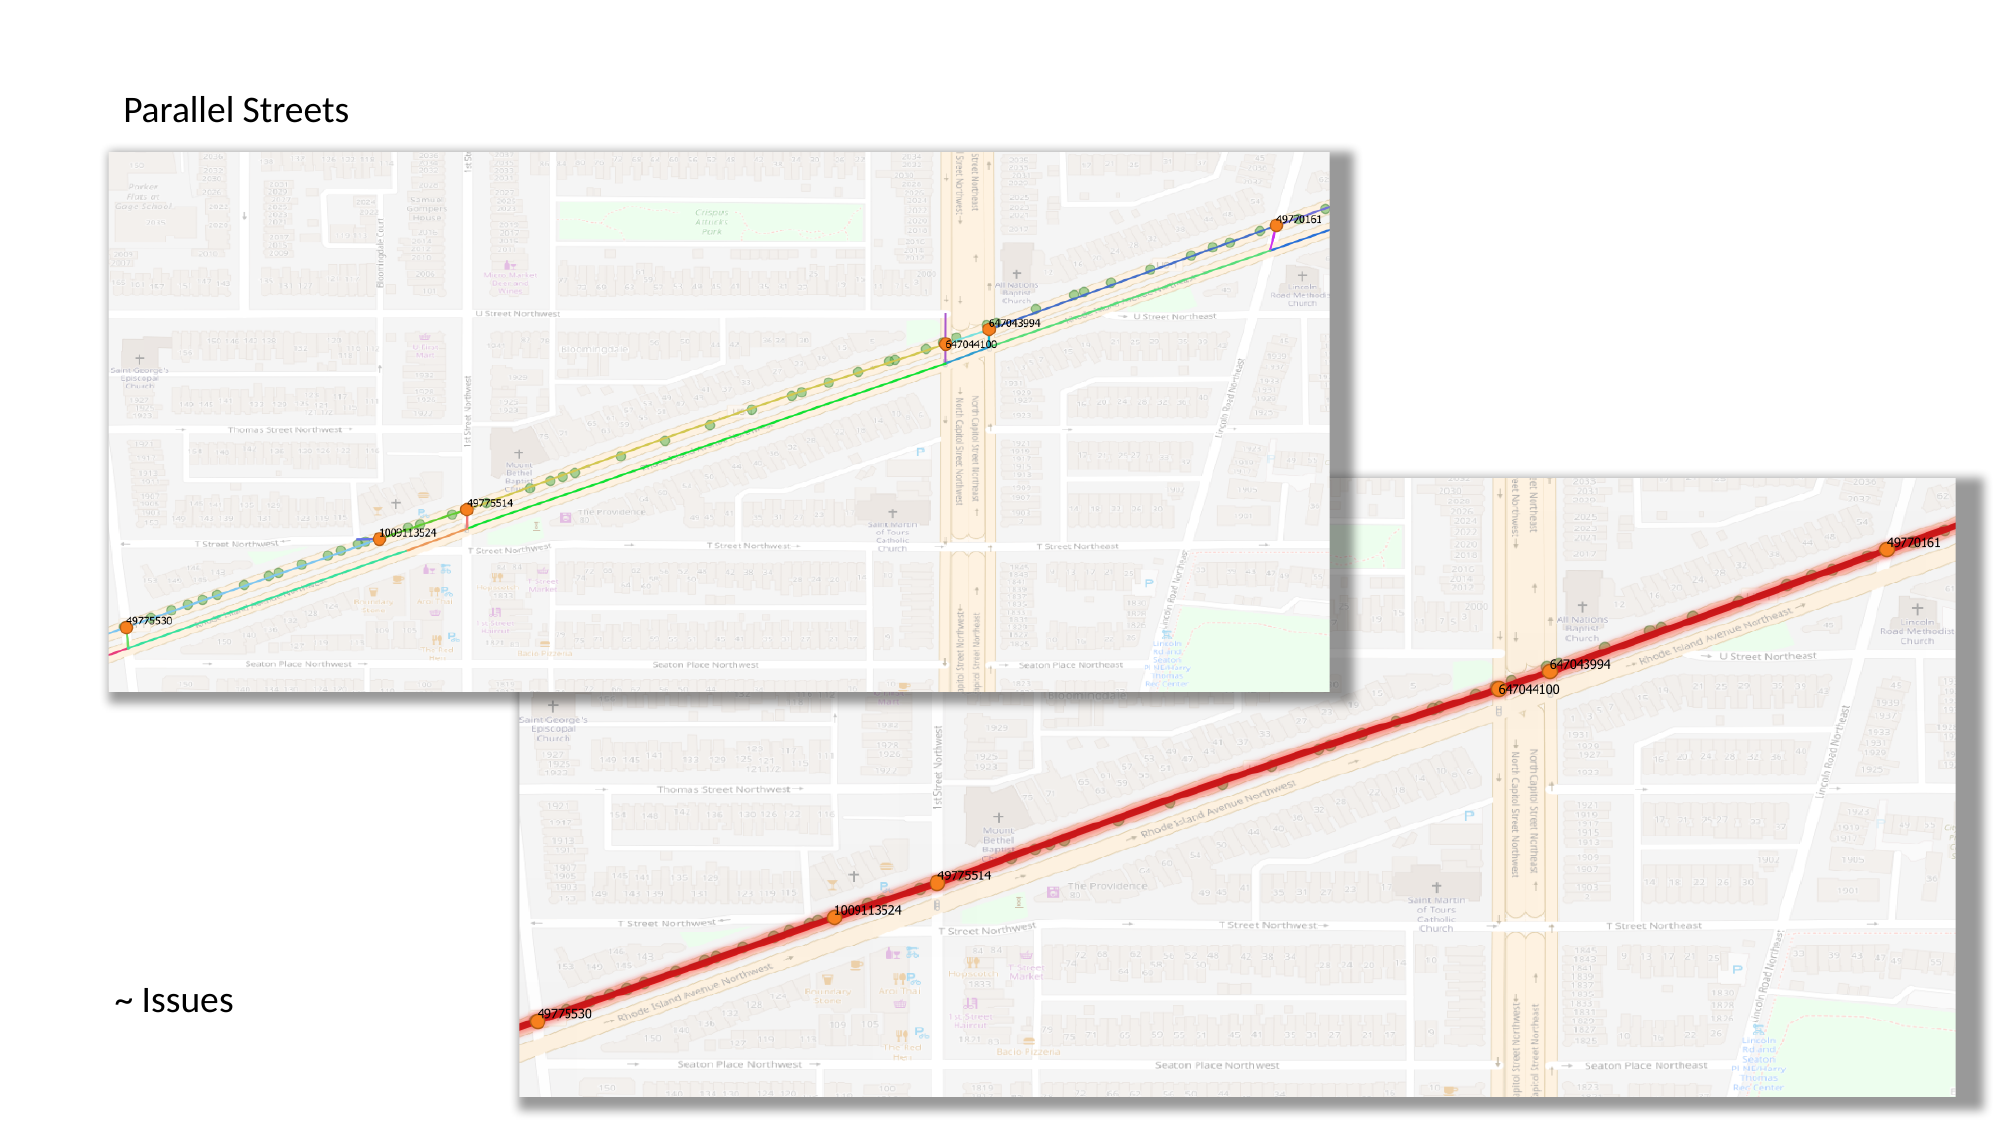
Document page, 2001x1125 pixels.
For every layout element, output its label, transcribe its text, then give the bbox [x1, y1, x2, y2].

text_box Parallel Streets [108, 78, 1929, 138]
picture [108, 152, 1956, 1097]
text_box ~ Issues [99, 967, 512, 1028]
